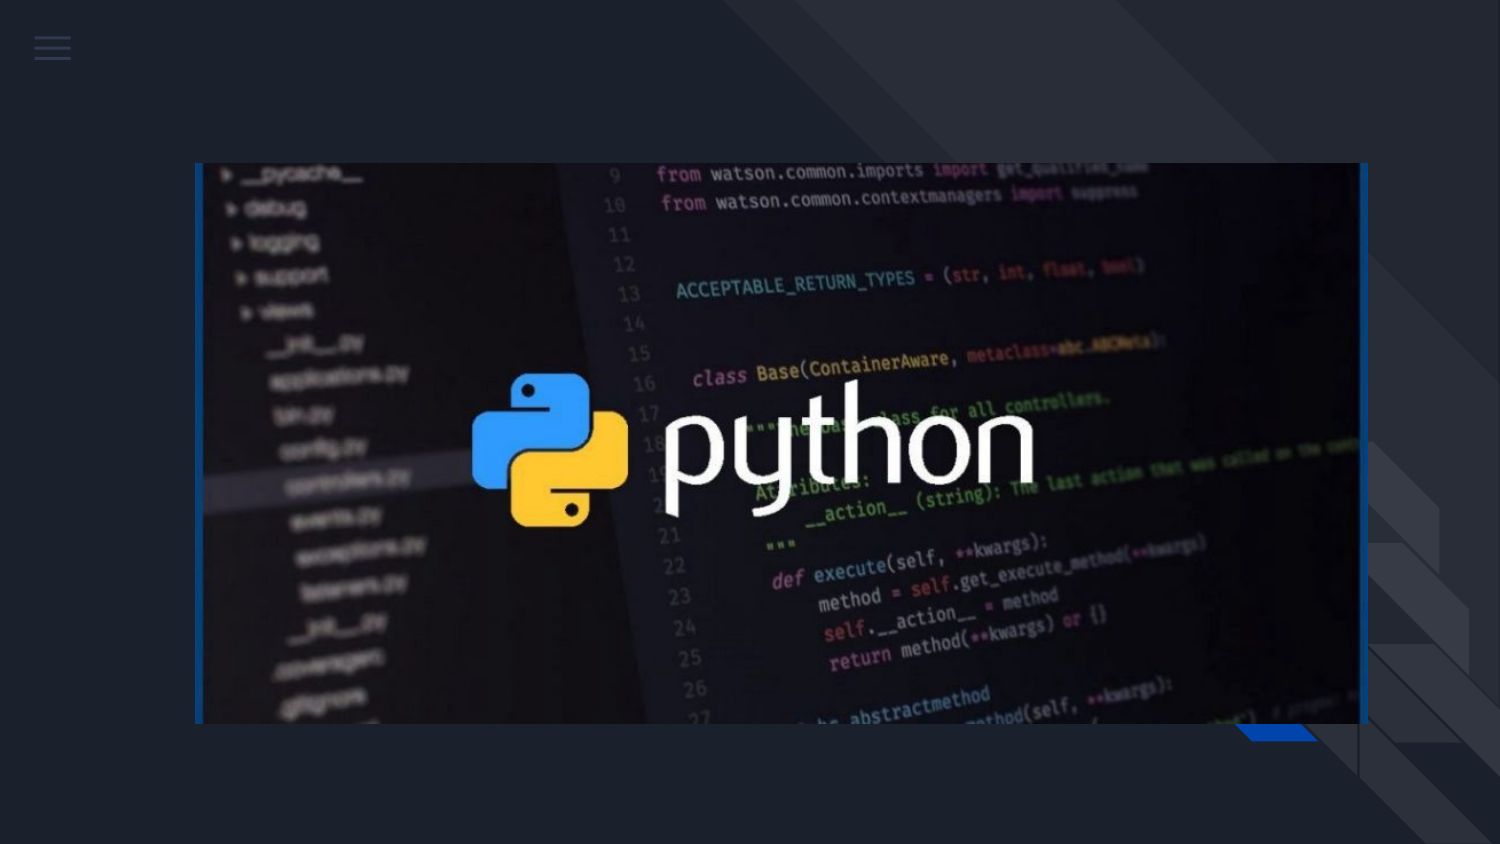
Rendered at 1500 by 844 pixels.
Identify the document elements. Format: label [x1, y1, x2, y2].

picture [195, 163, 1368, 725]
